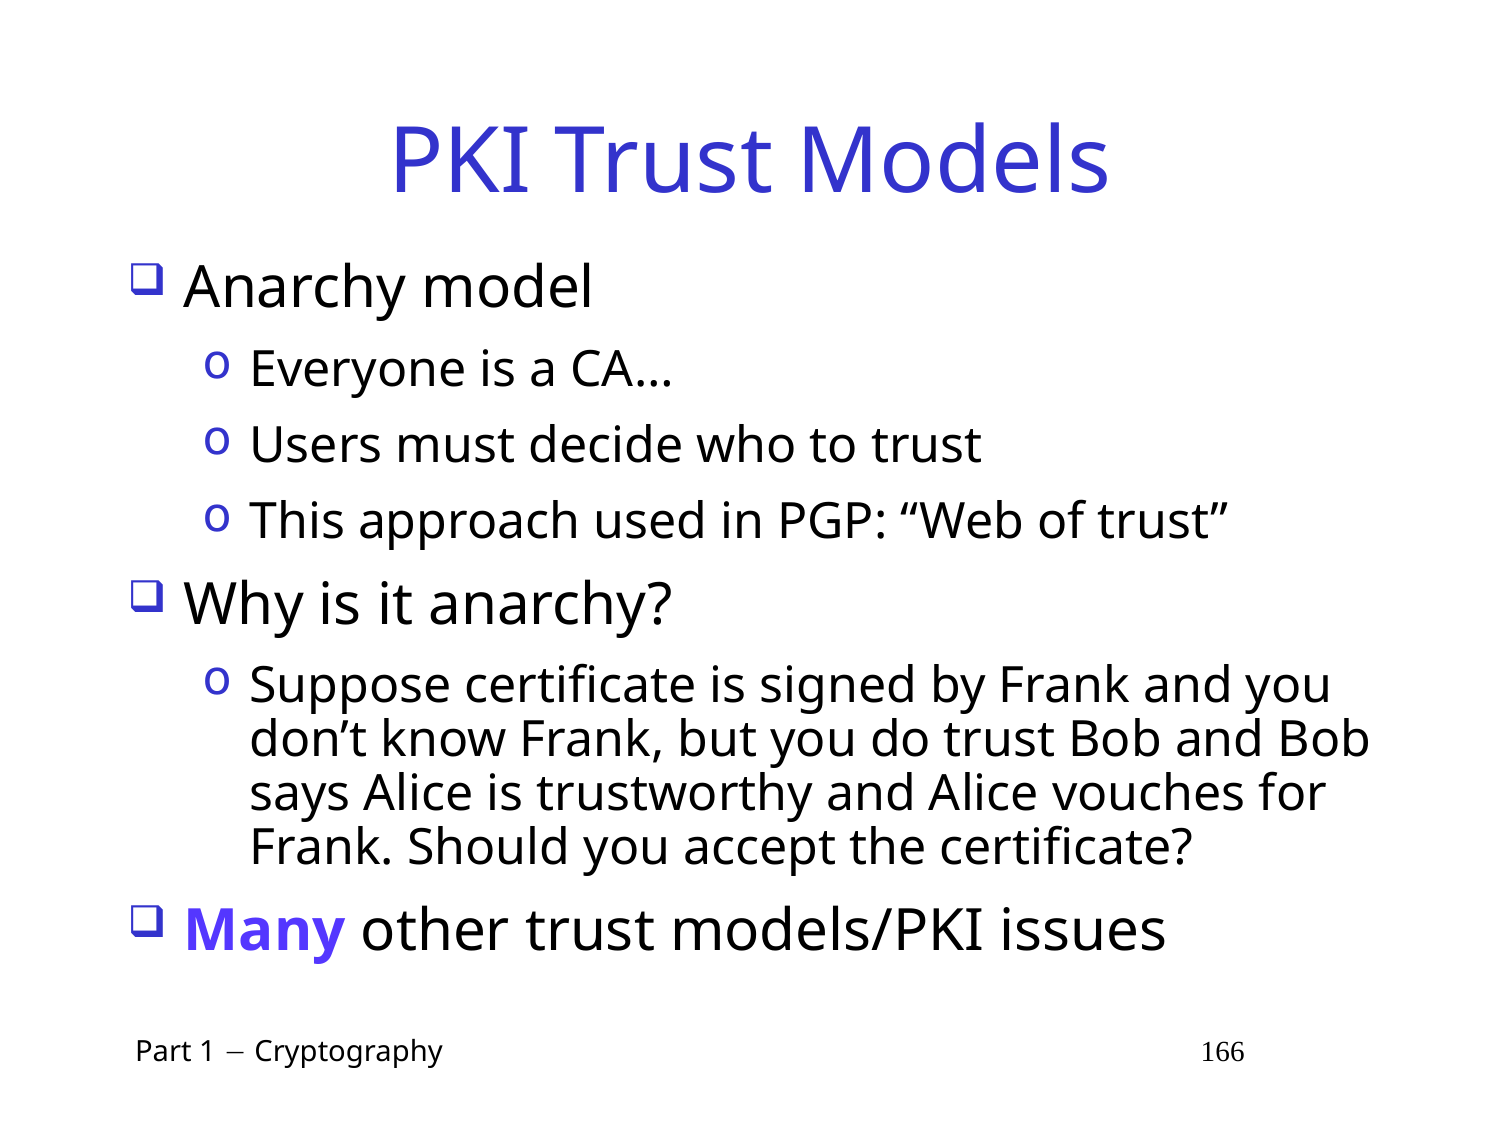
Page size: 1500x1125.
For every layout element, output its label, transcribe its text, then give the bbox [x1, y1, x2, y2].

title PKI Trust Models [112, 74, 1388, 238]
list Anarchy model Everyone is a CA… Users must decide who to trust This approach used in PGP: “Web of trust” Why is it anarchy? Suppose certificate is signed by Frank and you don’t know Frank, but you do trust Bob and Bob says Alice is trustworthy and Alice vouches for Frank. Should you accept the certificate? Many other trust models/PKI issues [112, 249, 1401, 1001]
footer Part 1  Cryptography 166 [112, 1024, 1401, 1101]
